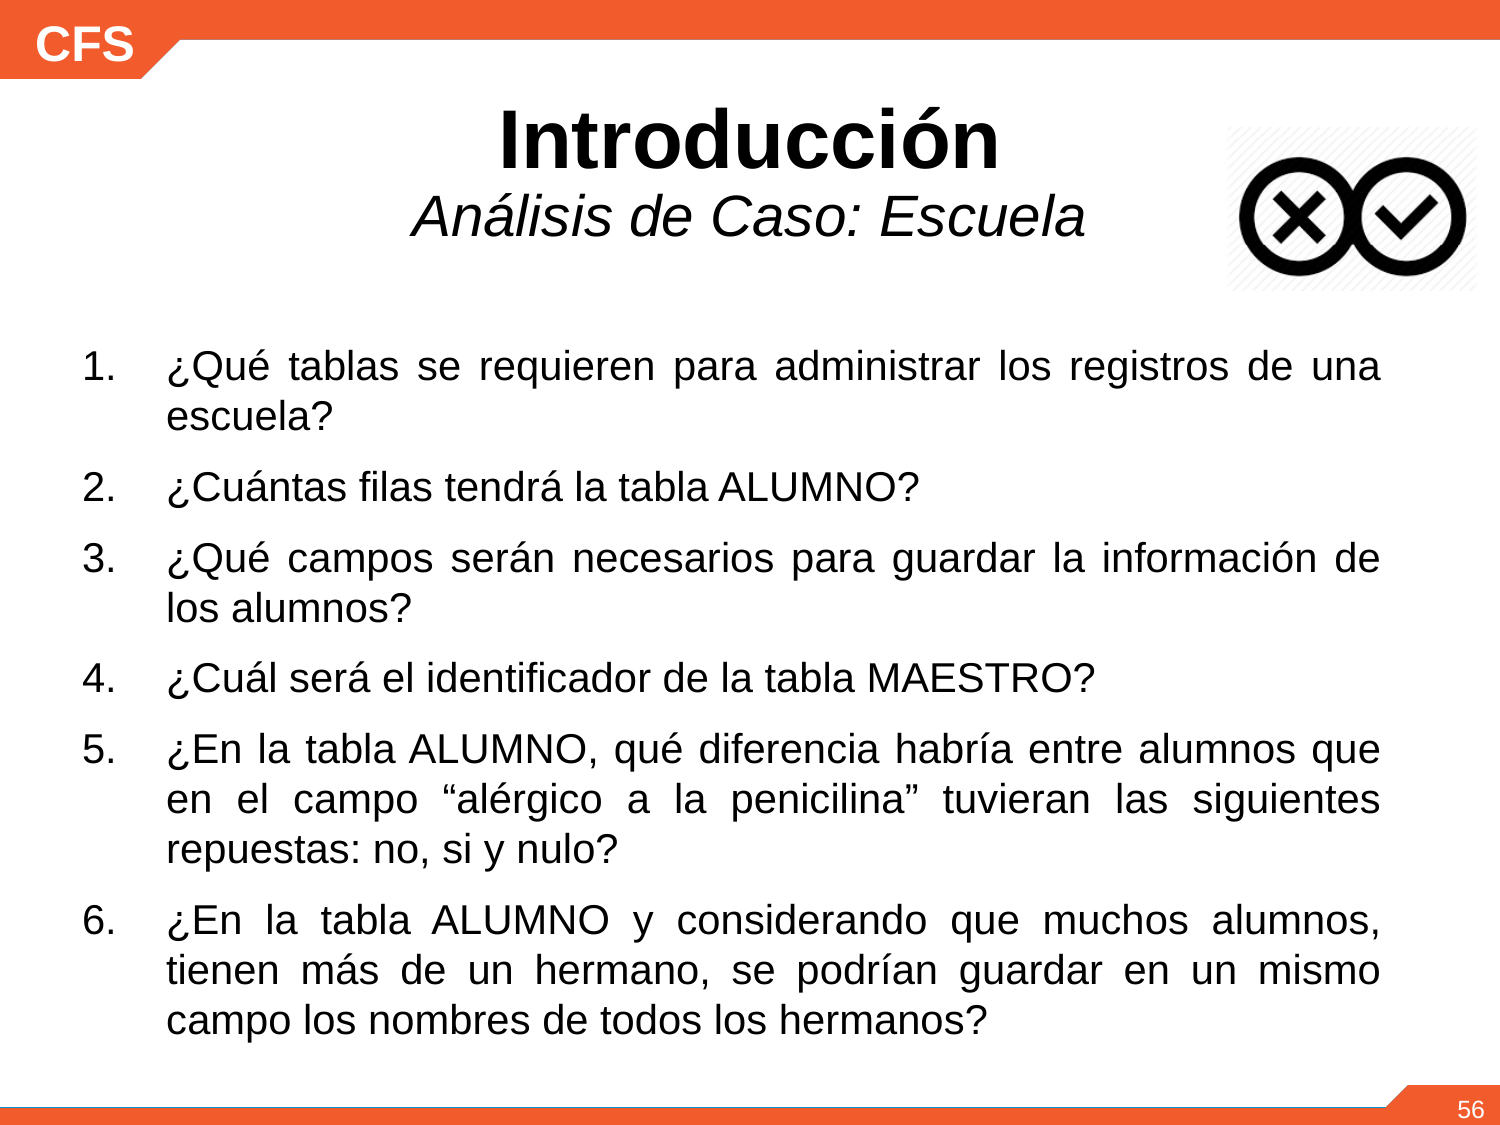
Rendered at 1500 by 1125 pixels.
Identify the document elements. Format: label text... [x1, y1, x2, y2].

text_box ¿Qué tablas se requieren para administrar los registros de una escuela? ¿Cuántas filas tendrá la tabla ALUMNO? ¿Qué campos serán necesarios para guardar la información de los alumnos? ¿Cuál será el identificador de la tabla MAESTRO? ¿En la tabla ALUMNO, qué diferencia habría entre alumnos que en el campo “alérgico a la penicilina” tuvieran las siguientes repuestas: no, si y nulo? ¿En la tabla ALUMNO y considerando que muchos alumnos, tienen más de un hermano, se podrían guardar en un mismo campo los nombres de todos los hermanos? [67, 331, 1397, 1069]
picture [1218, 126, 1485, 291]
text_box Introducción Análisis de Caso: Escuela [103, 72, 1397, 273]
text_box ‹#› [1162, 1078, 1500, 1125]
